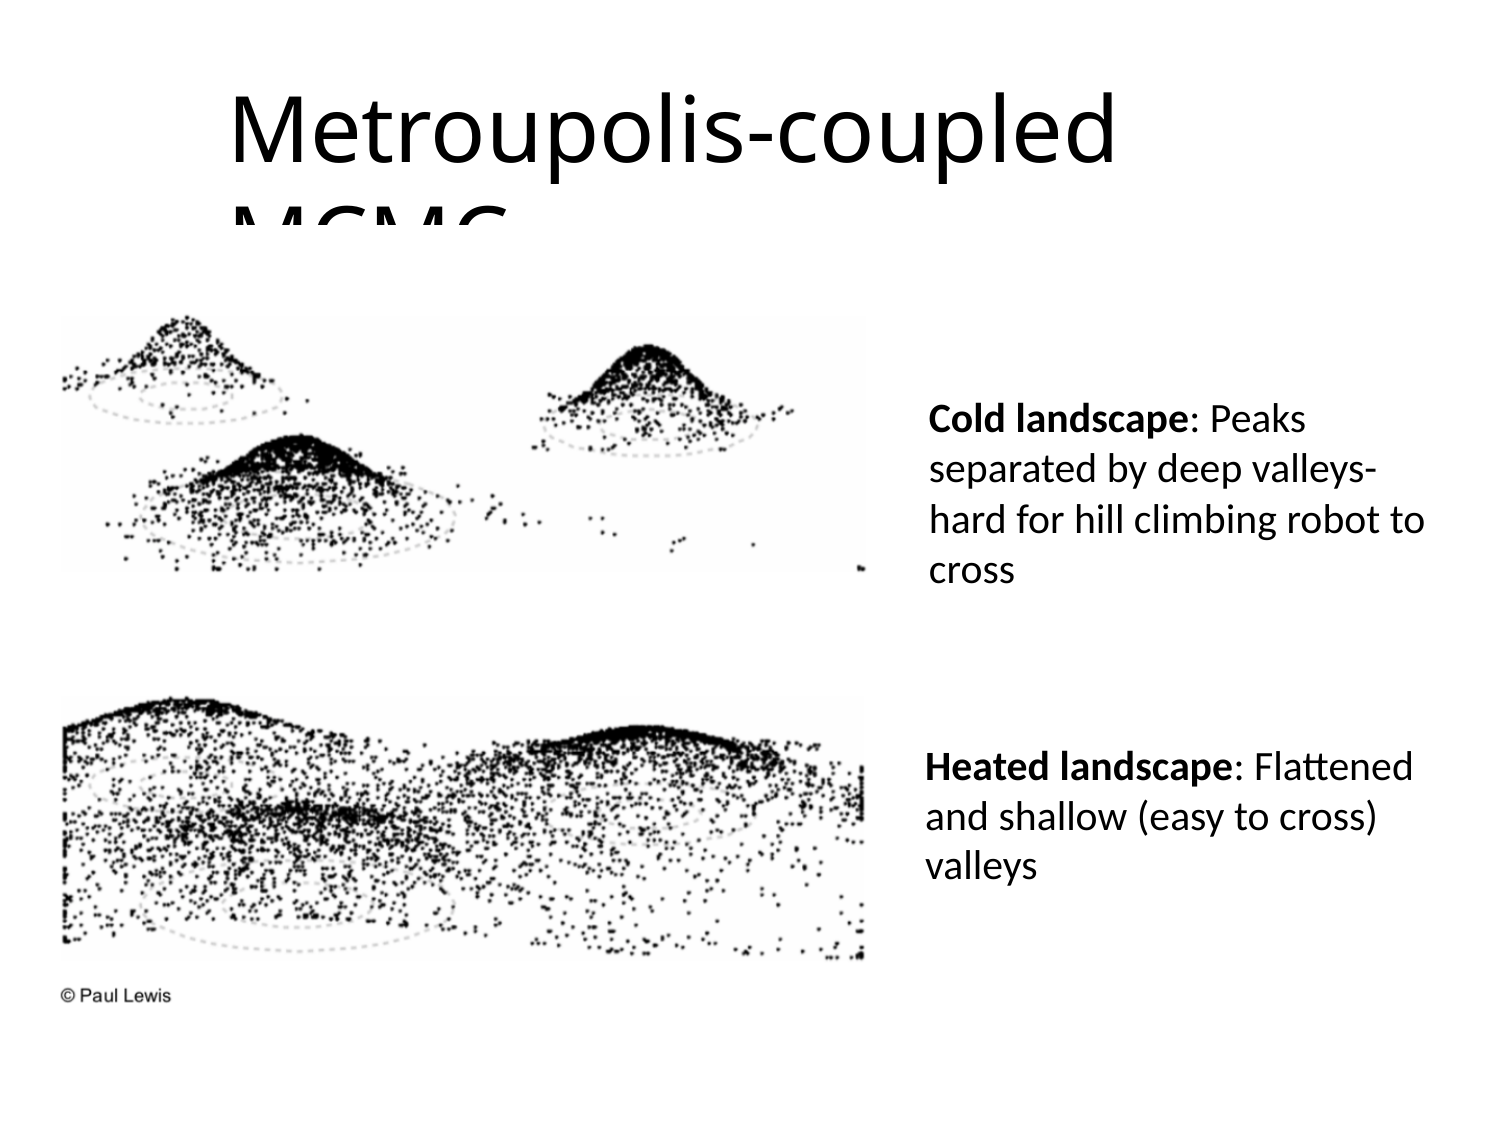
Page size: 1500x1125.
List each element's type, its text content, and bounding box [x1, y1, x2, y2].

text_box Heated landscape: Flattened and shallow (easy to cross) valleys [910, 730, 1461, 896]
picture [42, 225, 899, 1018]
text_box Cold landscape: Peaks separated by deep valleys- hard for hill climbing robot to cross [914, 383, 1465, 599]
text_box Metroupolis-coupled MCMC [212, 63, 1332, 299]
